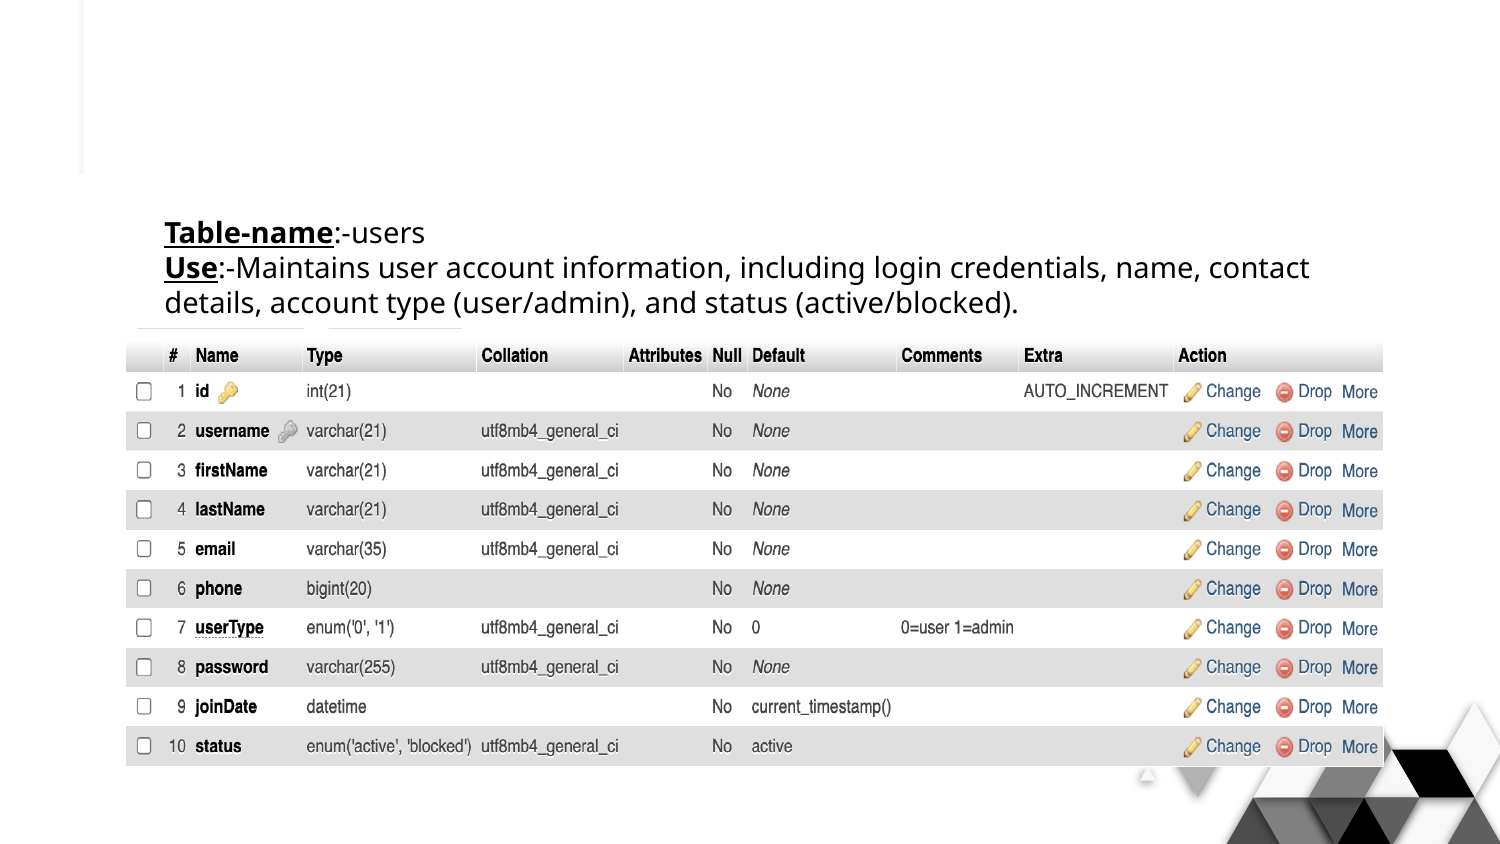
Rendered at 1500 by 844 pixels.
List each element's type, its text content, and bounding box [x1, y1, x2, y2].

picture [126, 328, 1384, 768]
subtitle Table-name:-users Use:-Maintains user account information, including login credentials, name, contact details, account type (user/admin), and status (active/blocked). [126, 199, 1384, 328]
